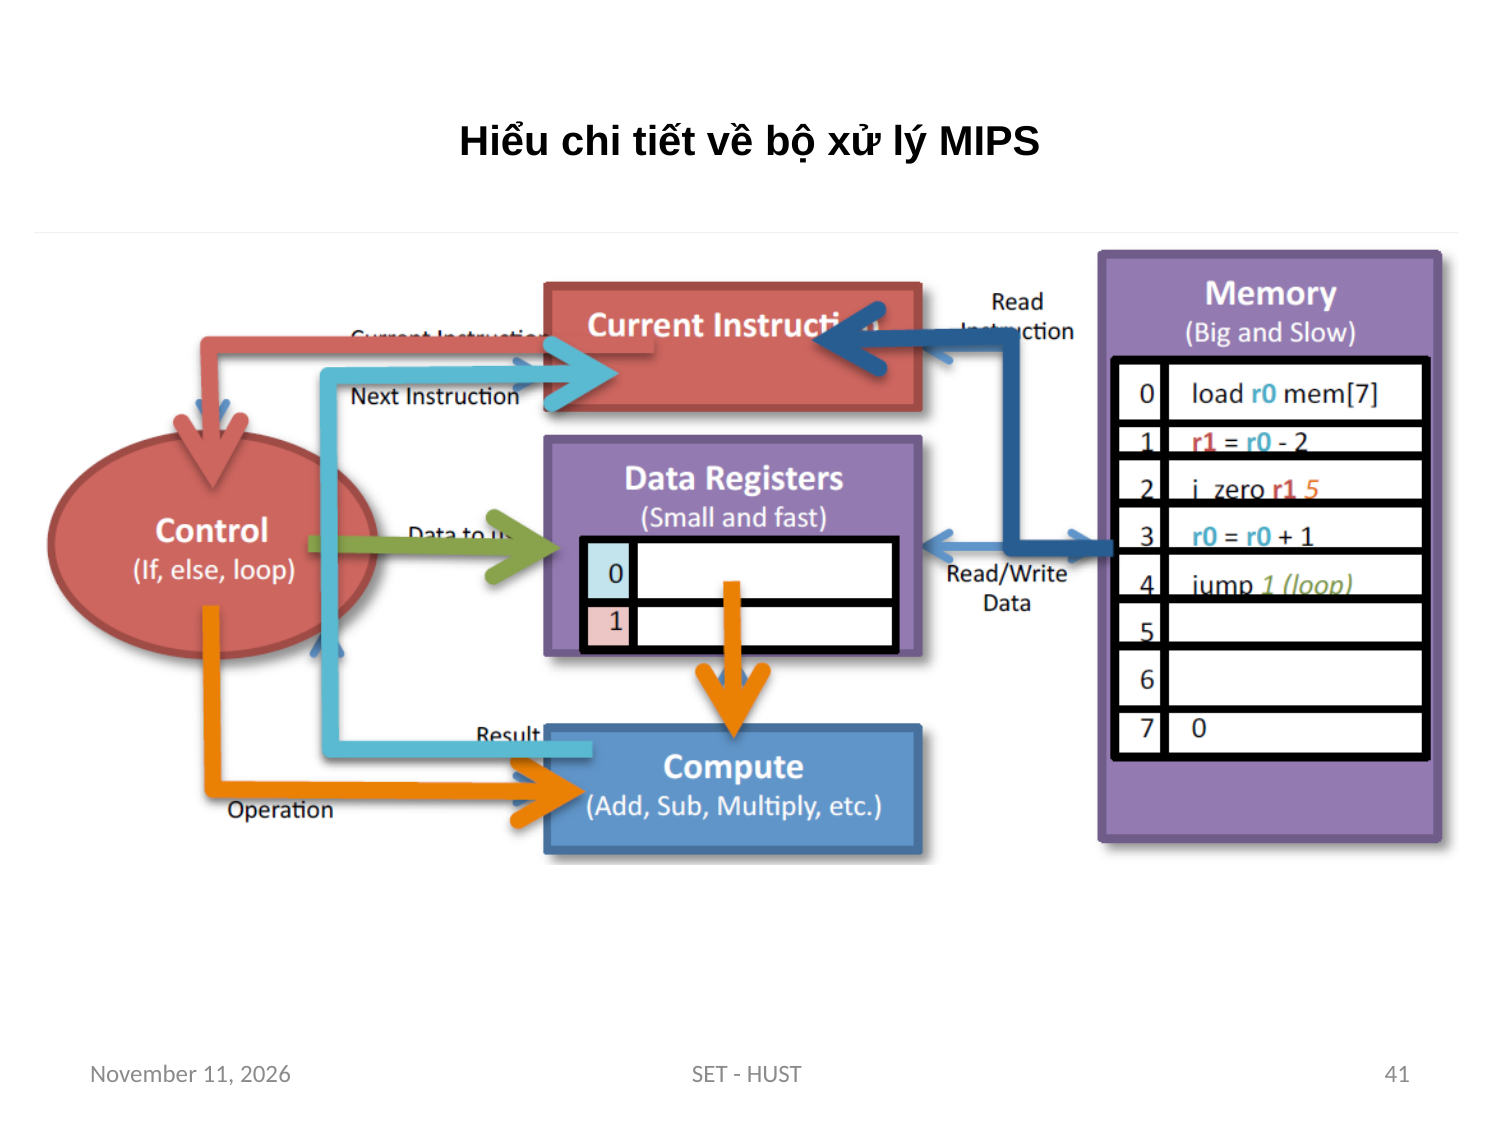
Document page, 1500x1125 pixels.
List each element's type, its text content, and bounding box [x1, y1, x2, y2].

picture [34, 232, 1459, 866]
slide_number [75, 1042, 425, 1103]
title Hiểu chi tiết về bộ xử lý MIPS [75, 45, 1425, 230]
footer SET - HUST [512, 1042, 988, 1103]
slide_number 41 [1074, 1042, 1425, 1103]
